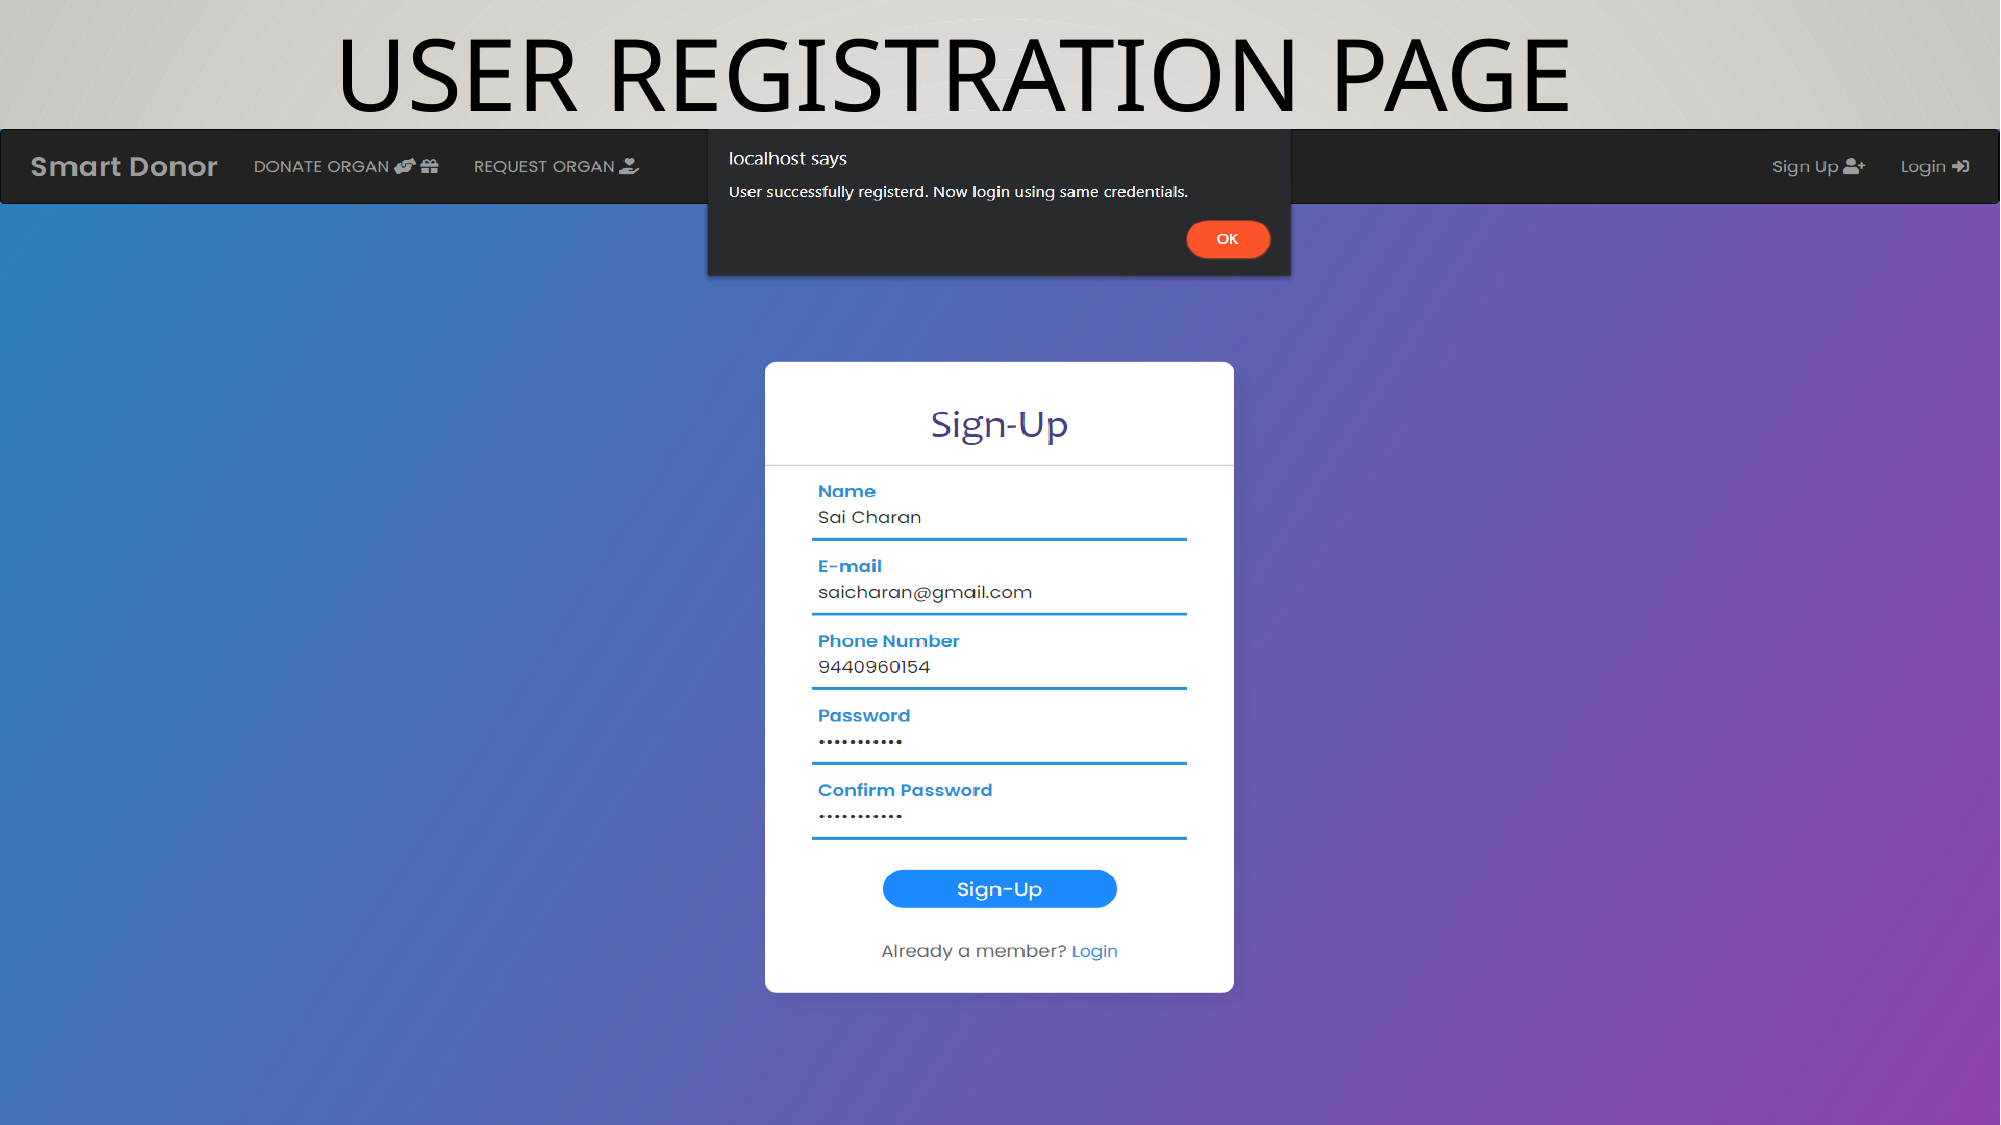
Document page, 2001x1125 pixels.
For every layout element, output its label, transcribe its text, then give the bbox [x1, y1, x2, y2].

text_box USER REGISTRATION PAGE [319, 3, 1681, 129]
picture [0, 129, 2000, 1125]
